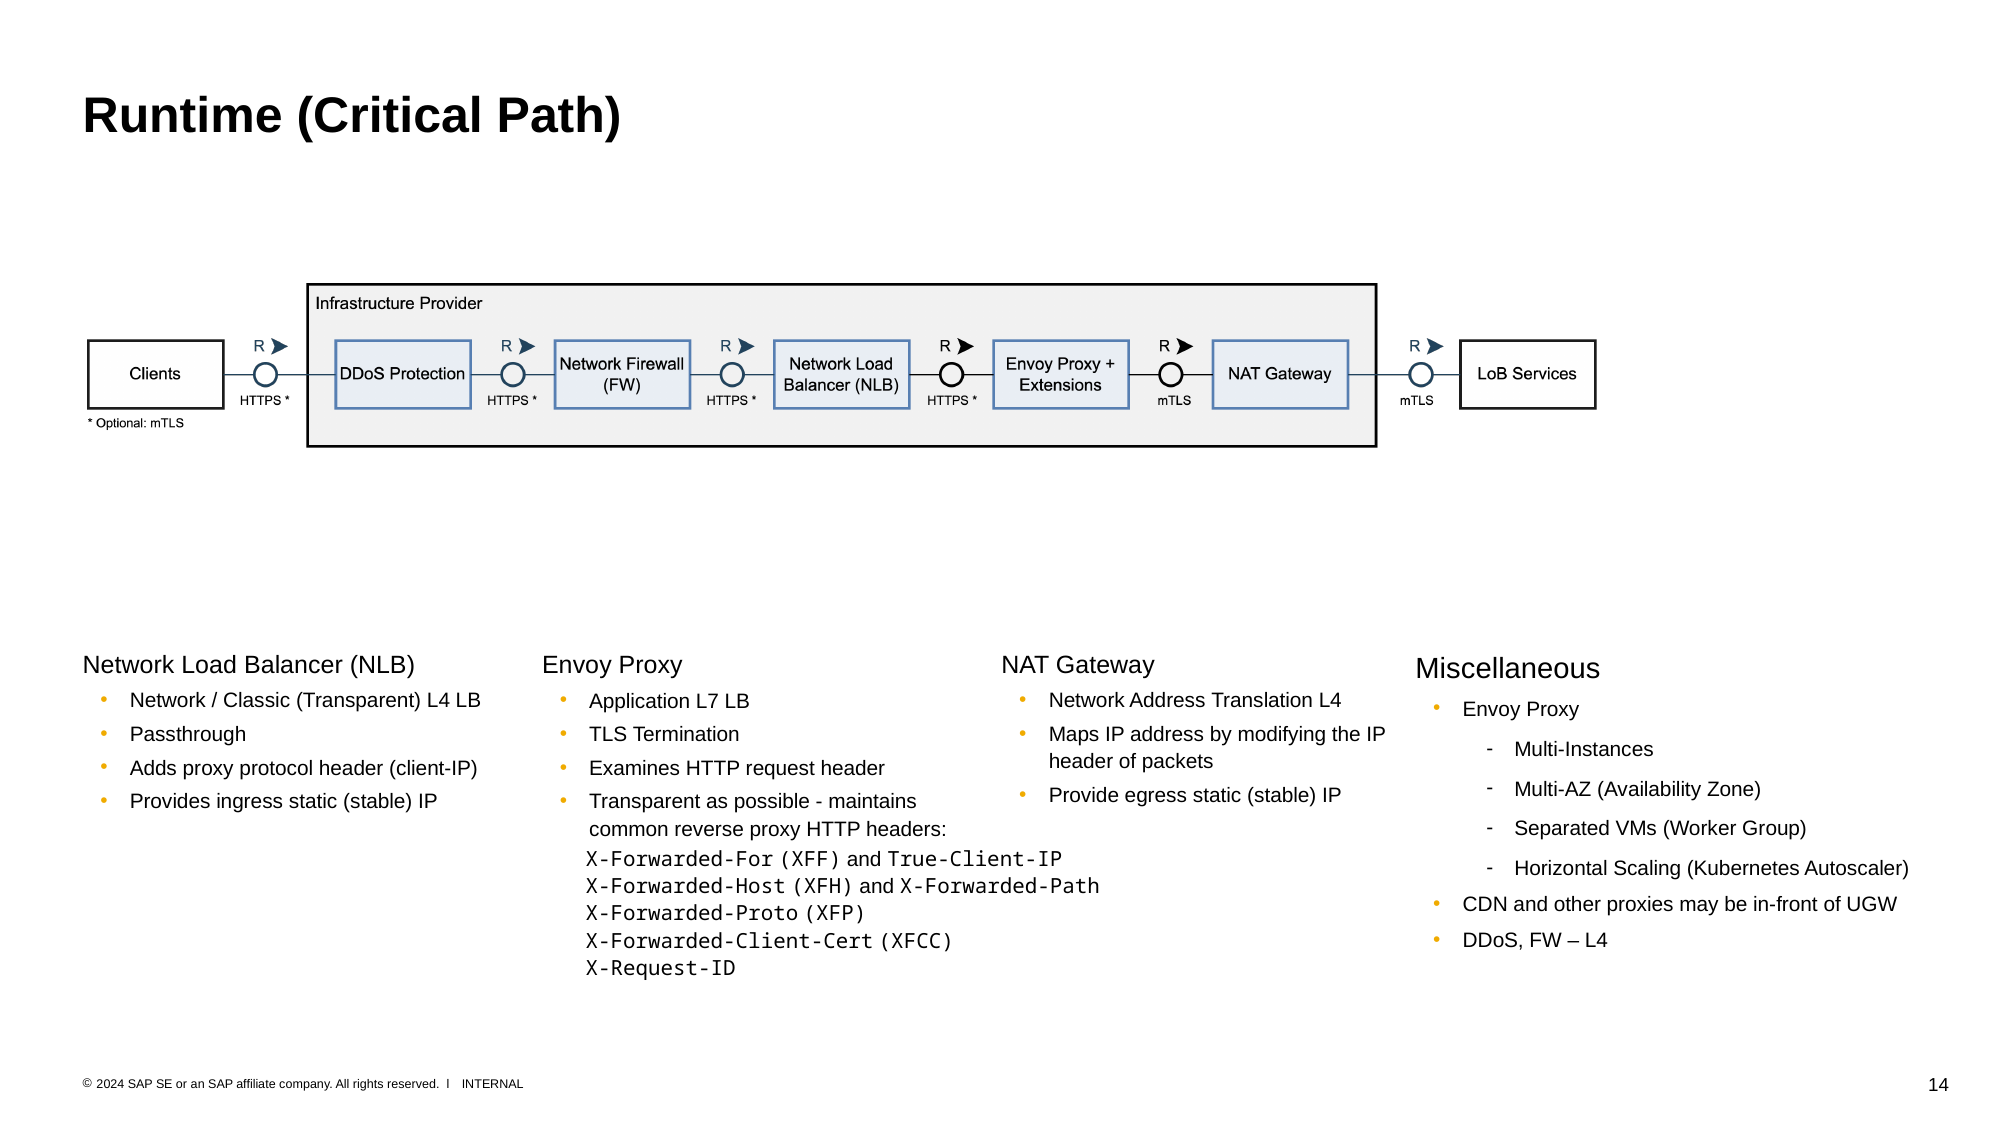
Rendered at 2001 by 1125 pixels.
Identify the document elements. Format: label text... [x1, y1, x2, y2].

text_box NAT Gateway Network Address Translation L4 Maps IP address by modifying the IP header of packets Provide egress static (stable) IP [1001, 645, 1433, 956]
text_box X-Forwarded-For (XFF) and True-Client-IP X-Forwarded-Host (XFH) and X-Forwarded-Path X-Forwarded-Proto (XFP) X-Forwarded-Client-Cert (XFCC) X-Request-ID [585, 843, 1164, 996]
list Miscellaneous Envoy Proxy Multi-Instances Multi-AZ (Availability Zone) Separated VMs (Worker Group) Horizontal Scaling (Kubernetes Autoscaler) CDN and other proxies may be in-front of UGW DDoS, FW – L4 [1415, 645, 1918, 1071]
title Runtime (Critical Path) [82, 82, 1918, 144]
text_box Network Load Balancer (NLB) Network / Classic (Transparent) L4 LB Passthrough Adds proxy protocol header (client-IP) Provides ingress static (stable) IP [82, 645, 514, 956]
picture [71, 267, 1610, 461]
text_box Envoy Proxy Application L7 LB TLS Termination Examines HTTP request header Transparent as possible - maintains common reverse proxy HTTP headers: [542, 645, 974, 865]
